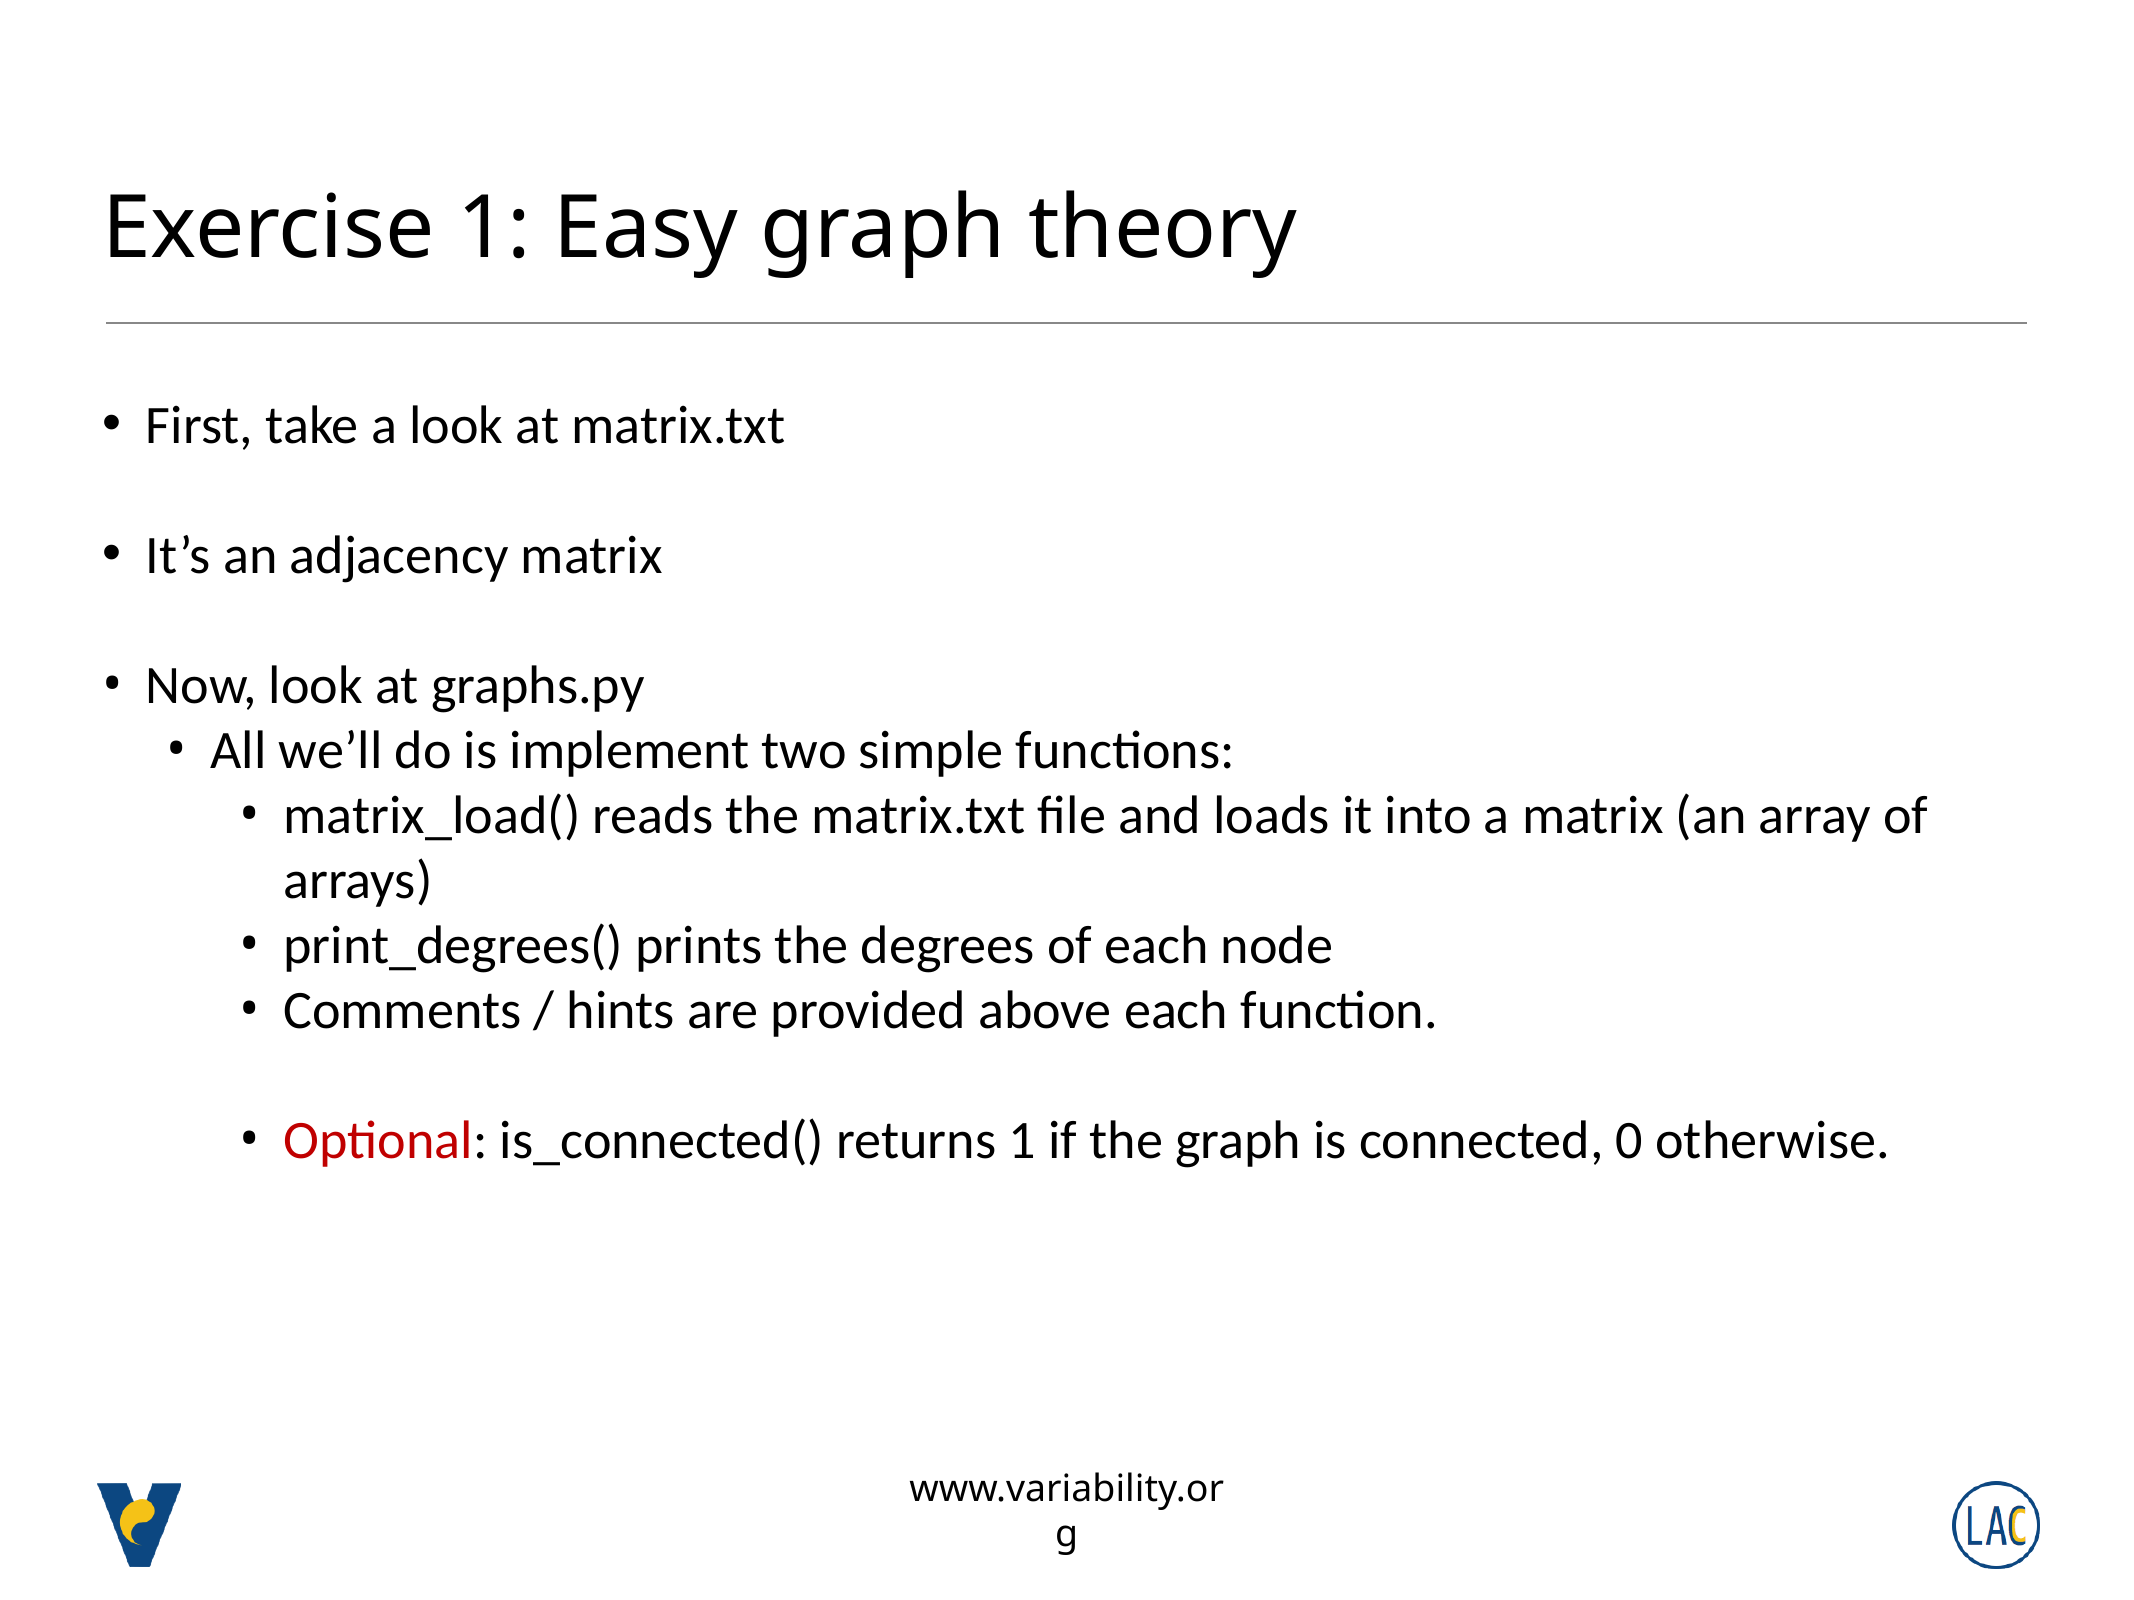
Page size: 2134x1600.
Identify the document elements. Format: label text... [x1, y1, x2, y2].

list First, take a look at matrix.txt It’s an adjacency matrix Now, look at graphs.py All we’ll do is implement two simple functions: matrix_load() reads the matrix.txt file and loads it into a matrix (an array of arrays) print_degrees() prints the degrees of each node Comments / hints are provided above each function. Optional: is_connected() returns 1 if the graph is connected, 0 otherwise. [93, 381, 2040, 1459]
title Exercise 1: Easy graph theory [93, 54, 2040, 284]
picture [1952, 1481, 2040, 1569]
picture [97, 1483, 181, 1567]
